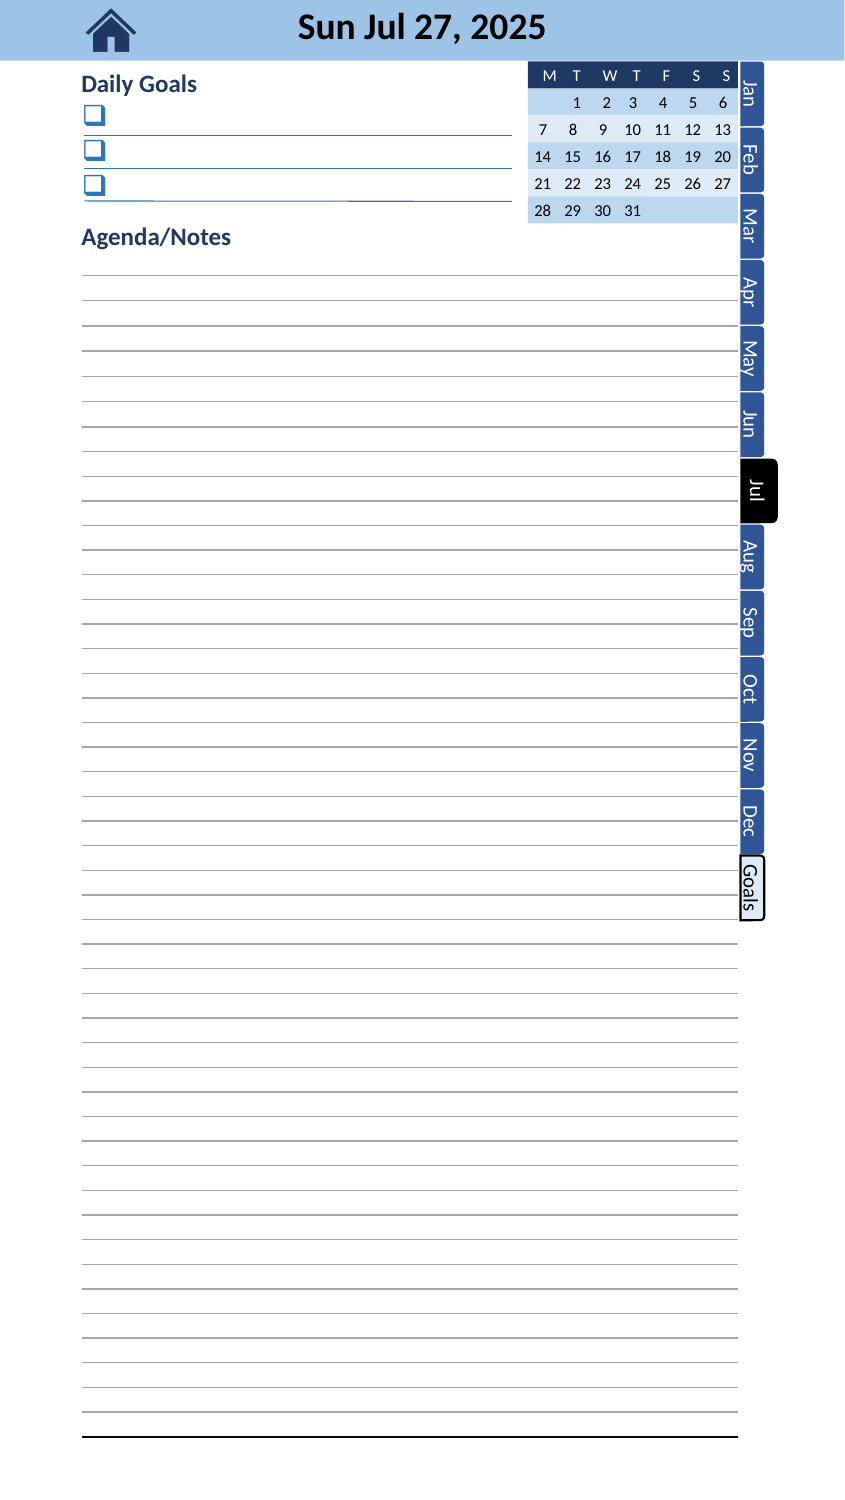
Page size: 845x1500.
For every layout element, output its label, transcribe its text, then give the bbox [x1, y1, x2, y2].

picture [82, 1, 140, 59]
list Sun Jul 27, 2025 [190, 0, 655, 61]
